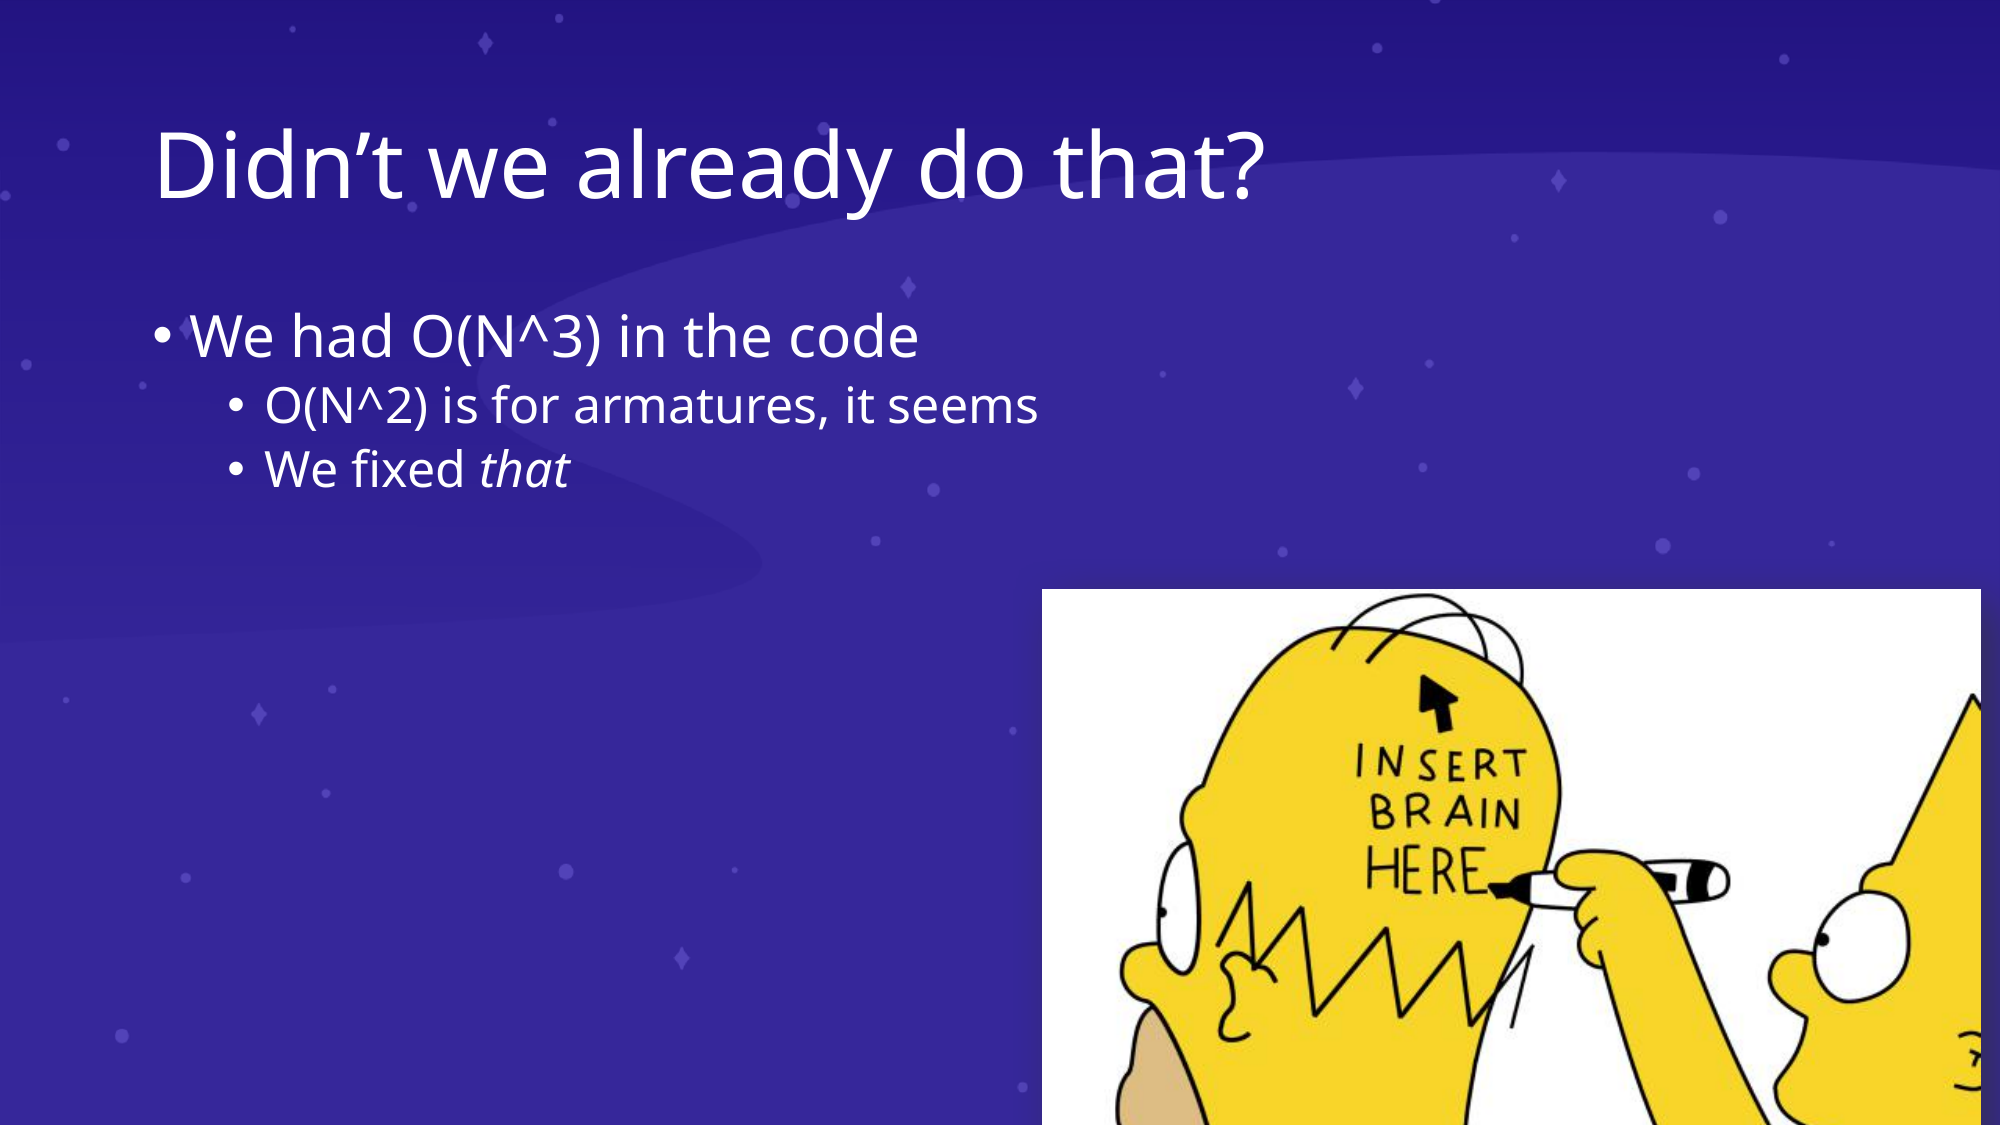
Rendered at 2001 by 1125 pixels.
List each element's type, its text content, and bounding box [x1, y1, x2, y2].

list We had O(N^3) in the code O(N^2) is for armatures, it seems We fixed that [137, 299, 1863, 1014]
title Didn’t we already do that? [137, 59, 1863, 278]
picture [0, 0, 2000, 1125]
